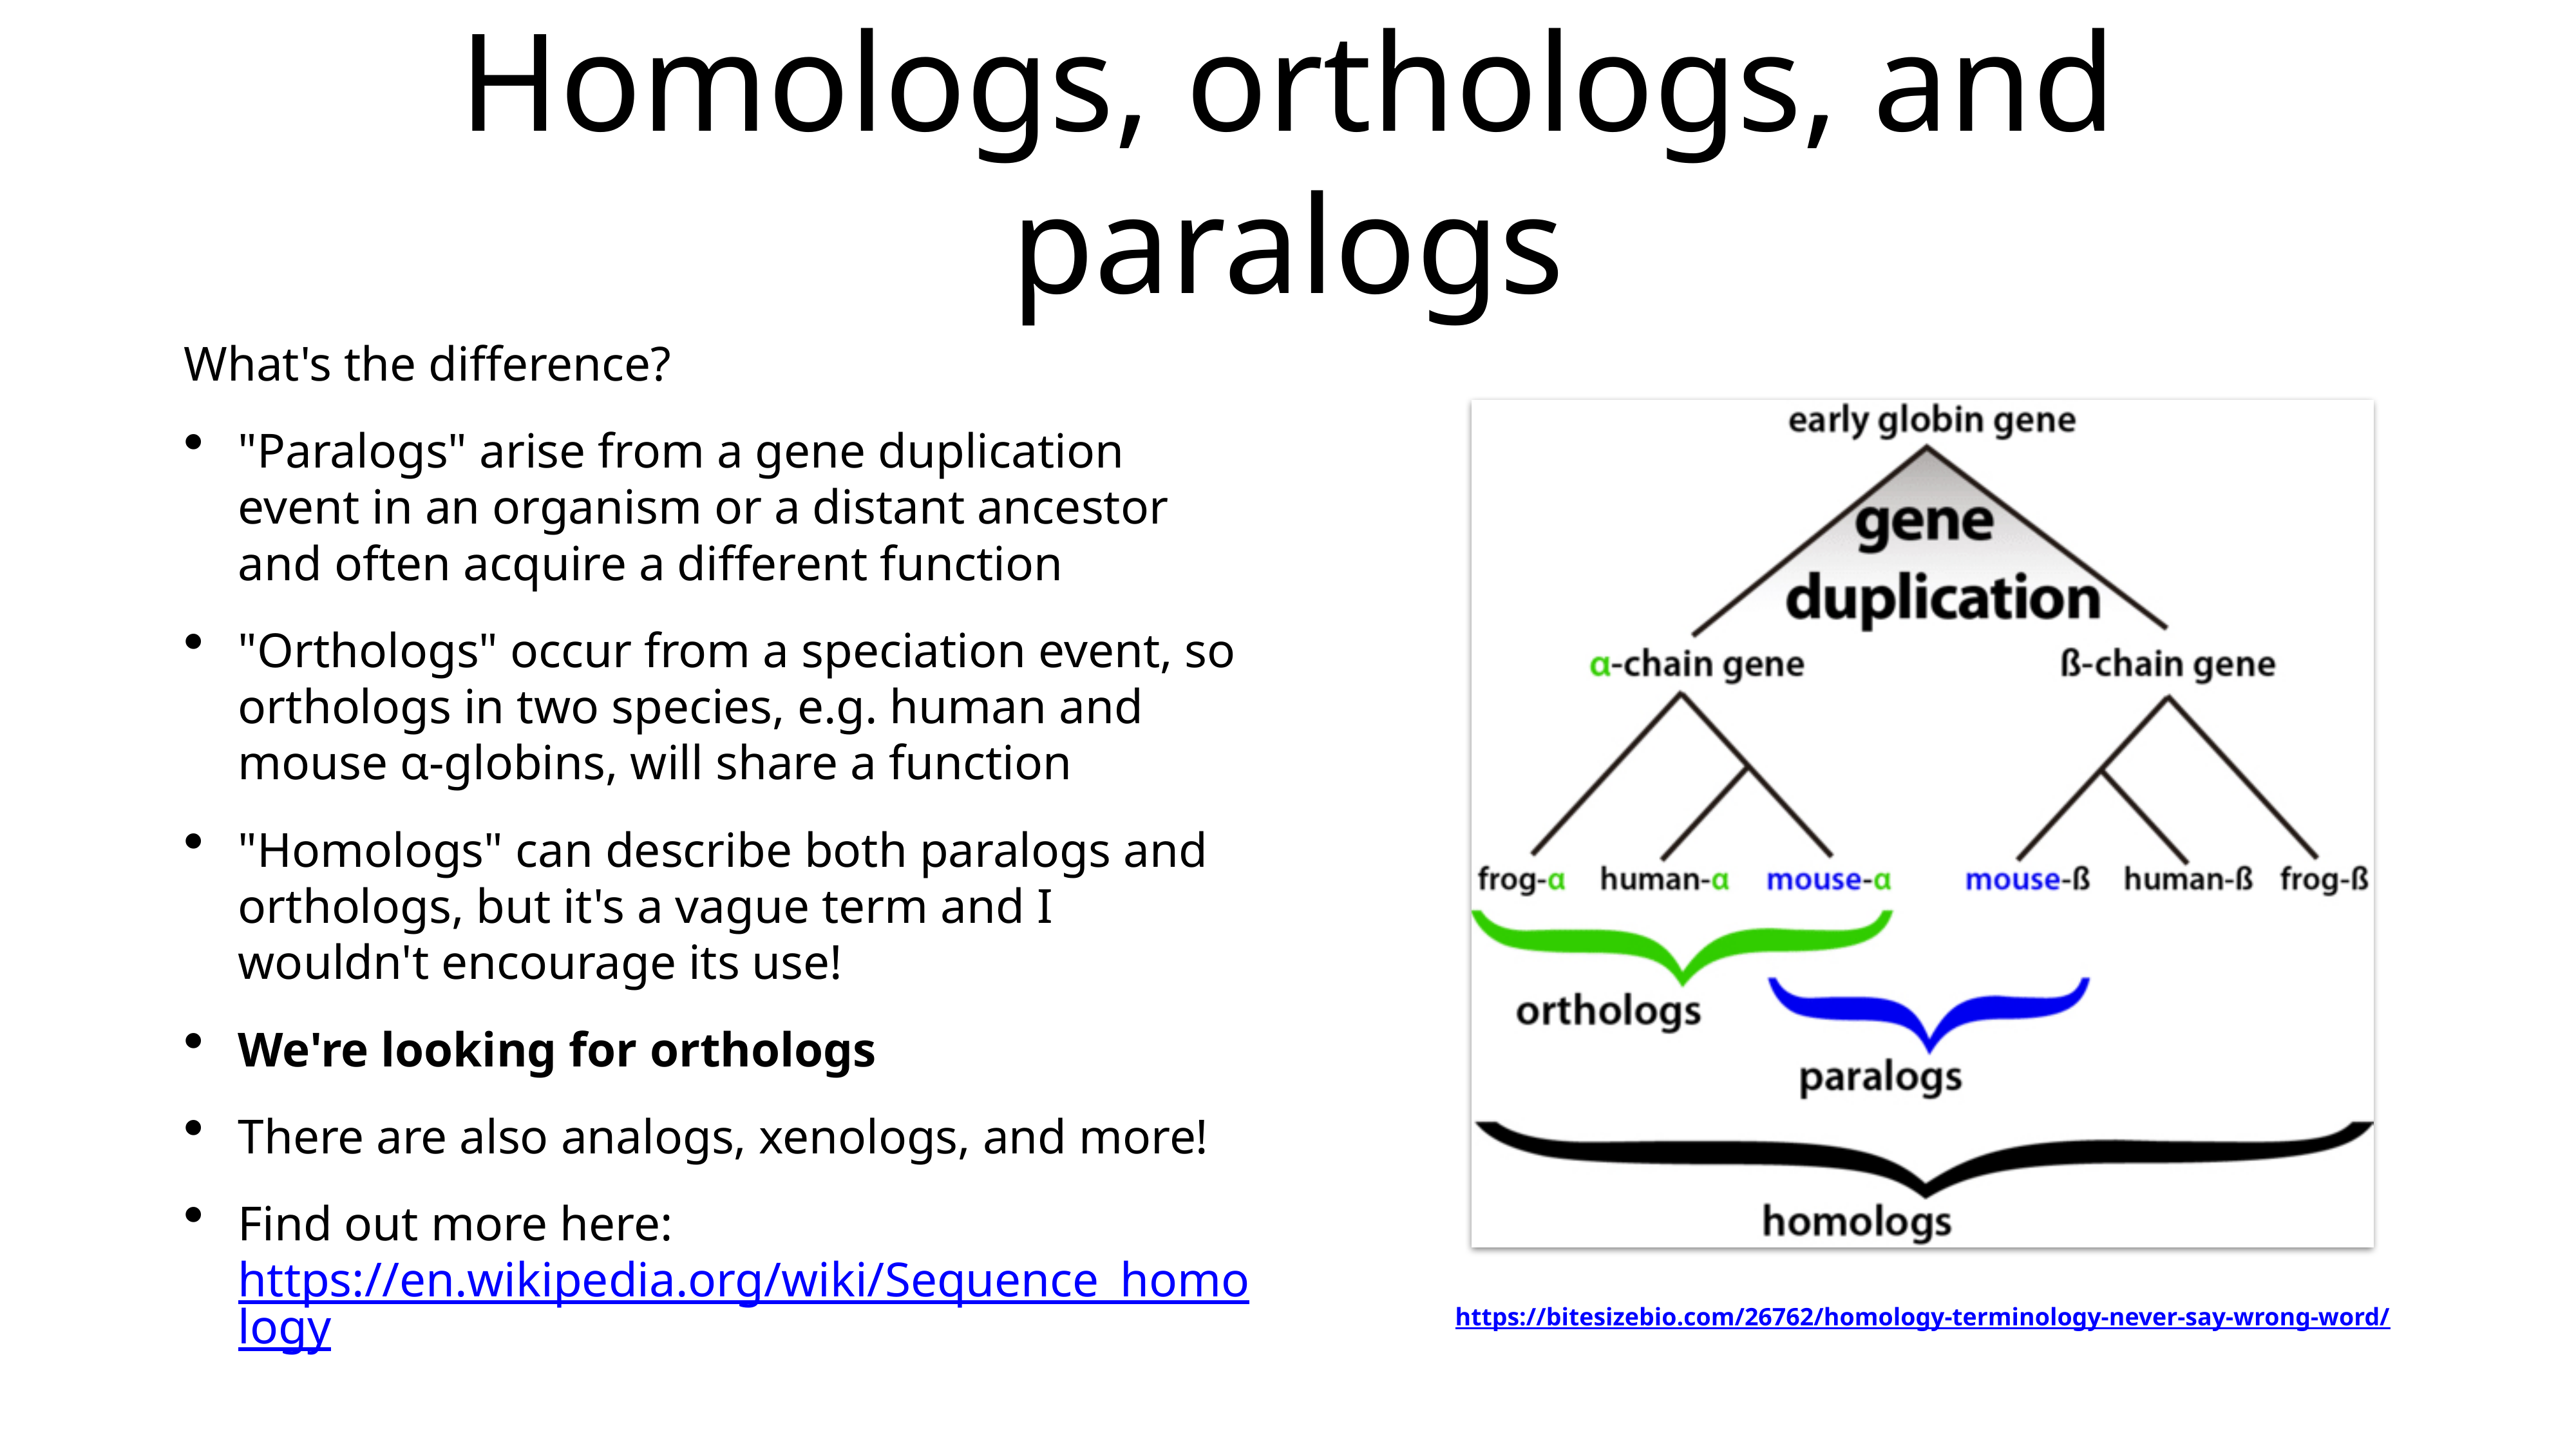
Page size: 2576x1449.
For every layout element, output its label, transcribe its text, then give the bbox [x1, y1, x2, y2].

list What's the difference? "Paralogs" arise from a gene duplication event in an organism or a distant ancestor and often acquire a different function "Orthologs" occur from a speciation event, so orthologs in two species, e.g. human and mouse α-globins, will share a function "Homologs" can describe both paralogs and orthologs, but it's a vague term and I wouldn't encourage its use! We're looking for orthologs There are also analogs, xenologs, and more! Find out more here: https://en.wikipedia.org/wiki/Sequence_homology [178, 332, 1259, 1316]
text_box https://bitesizebio.com/26762/homology-terminology-never-say-wrong-word/ [1450, 1296, 2396, 1340]
picture [1472, 400, 2374, 1248]
title Homologs, orthologs, and paralogs [178, 37, 2398, 279]
